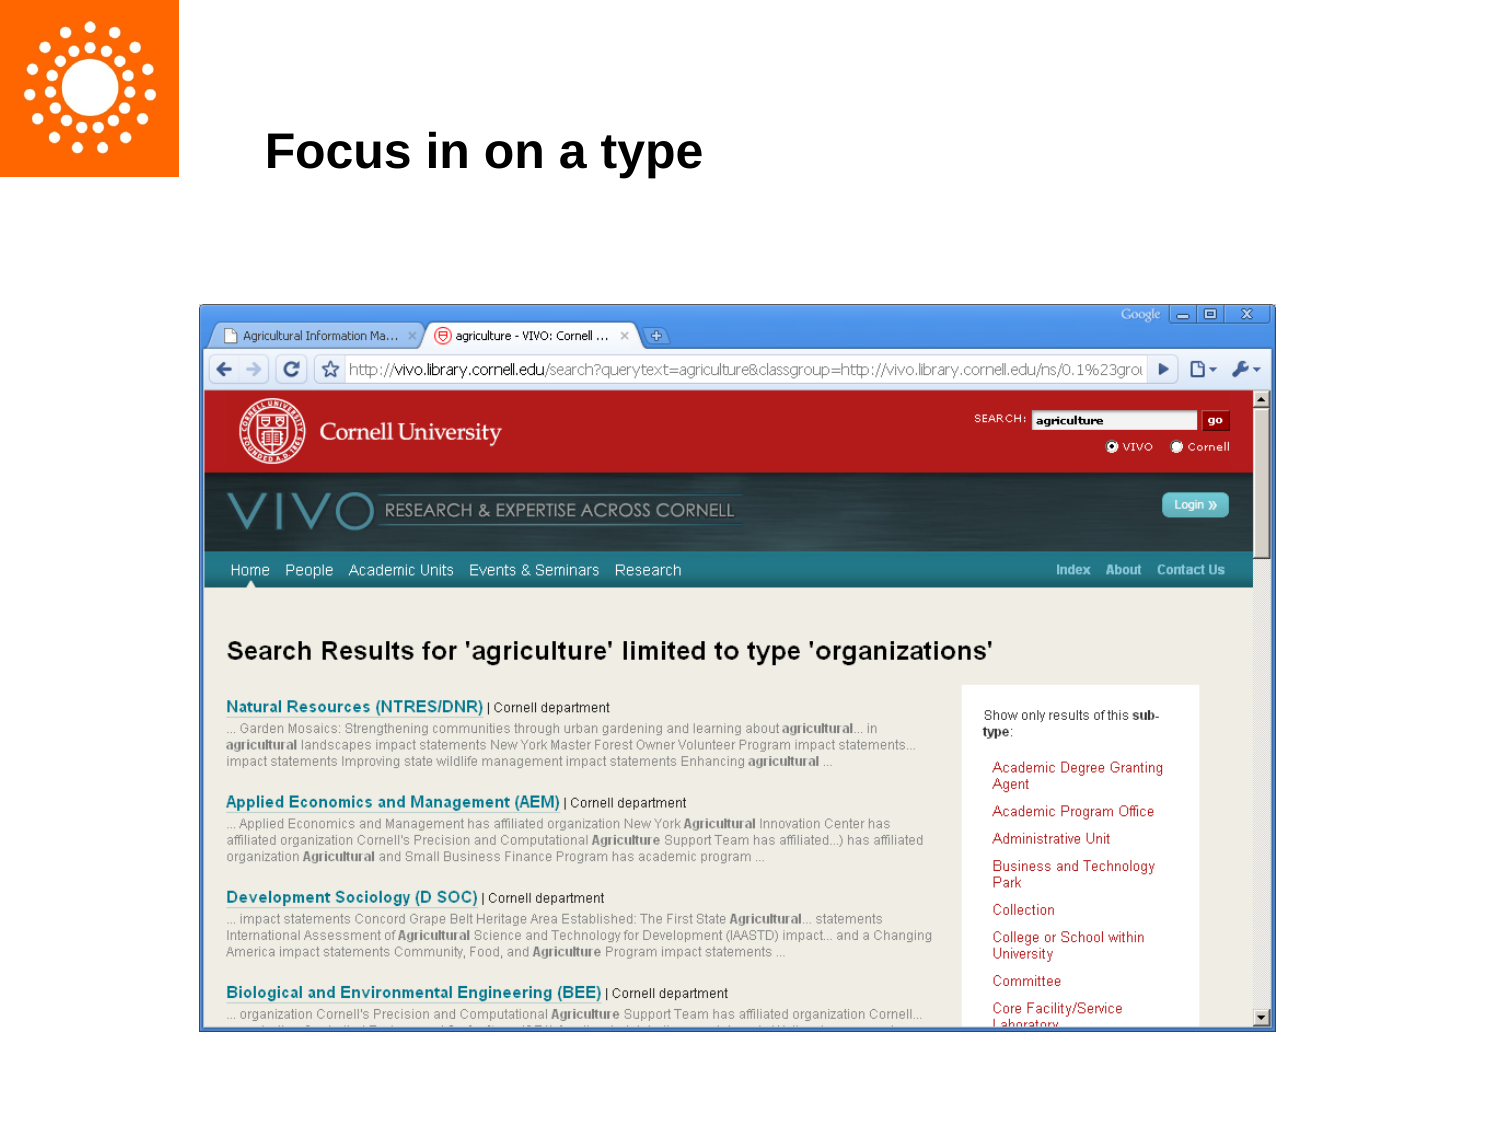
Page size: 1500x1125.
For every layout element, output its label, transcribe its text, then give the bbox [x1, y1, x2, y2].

picture [0, 0, 179, 177]
title Focus in on a type [249, 29, 1391, 268]
picture [198, 304, 1276, 1033]
